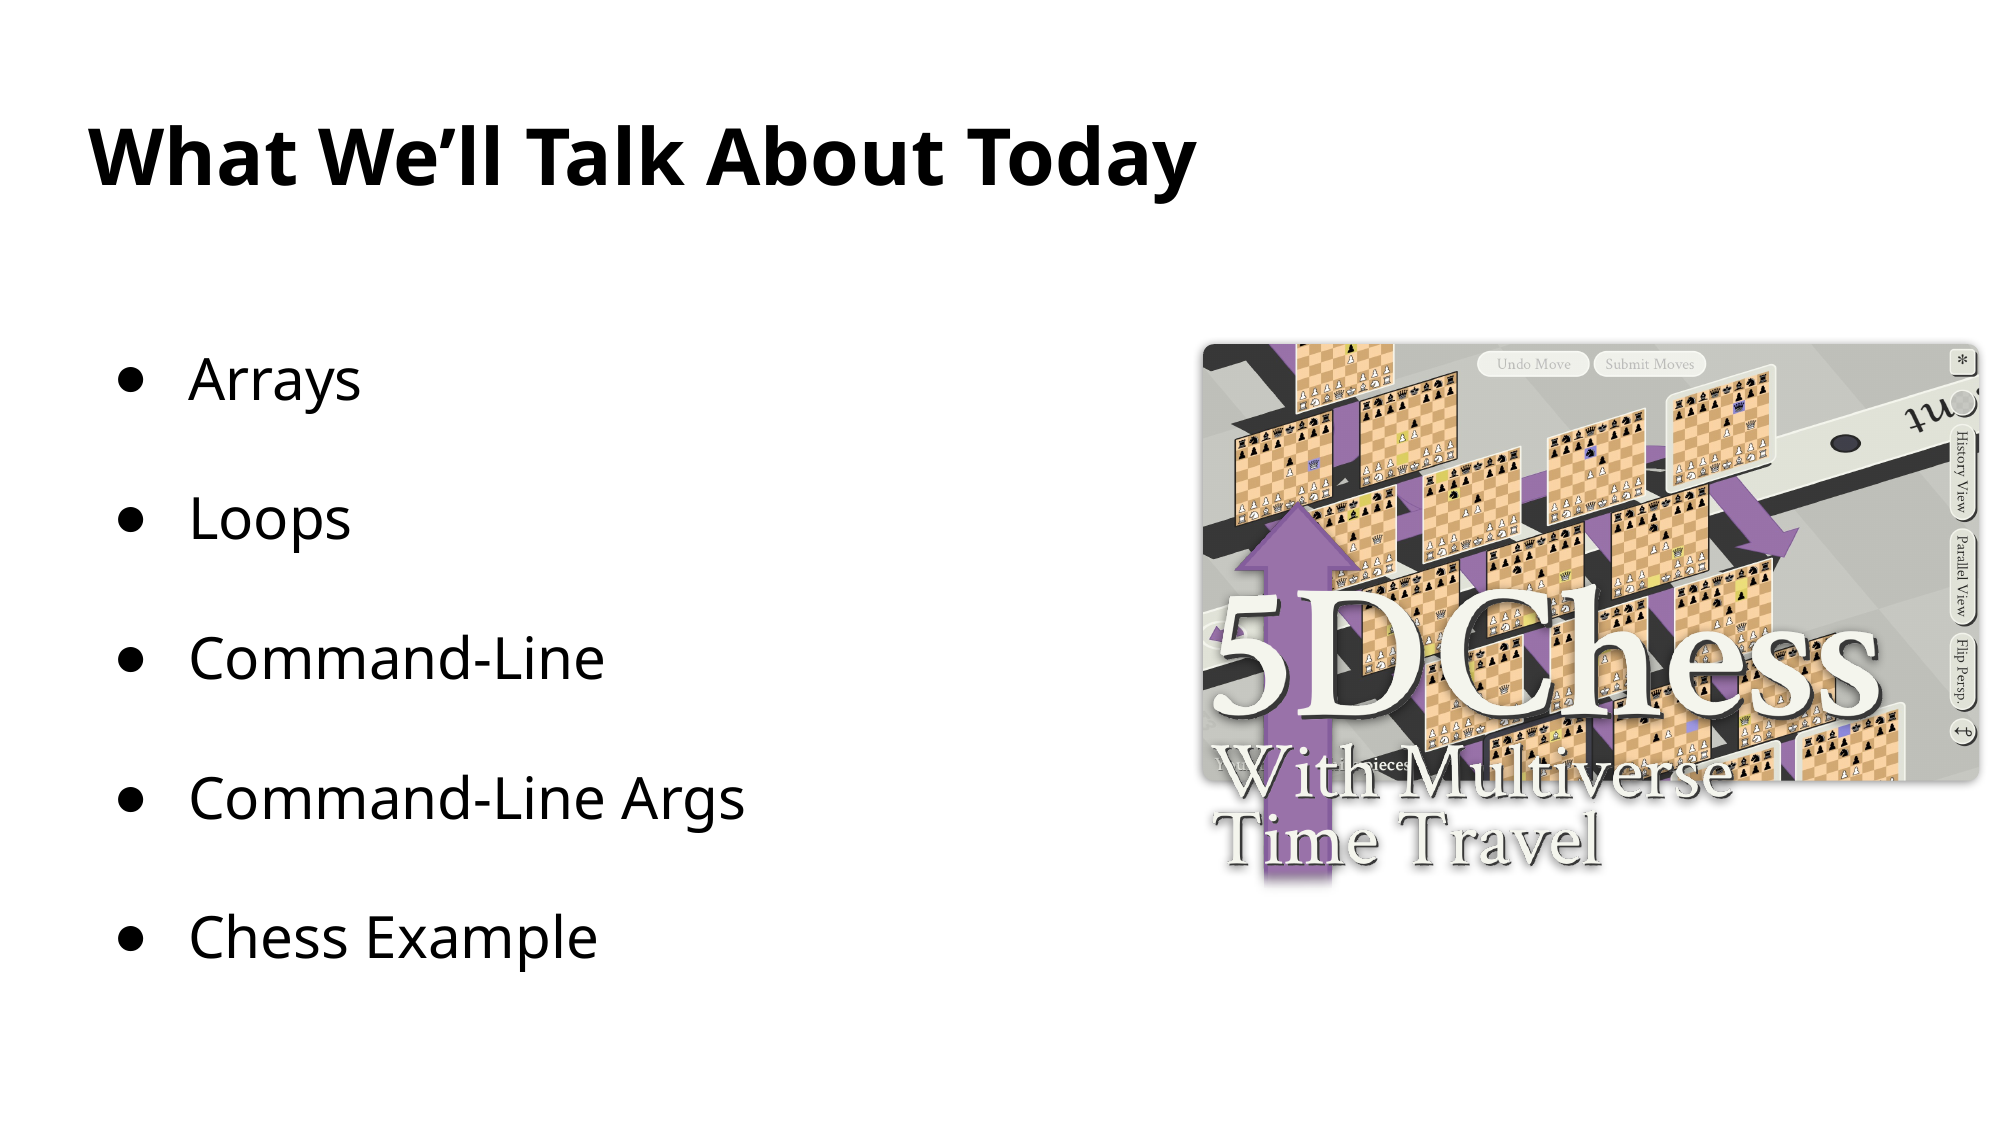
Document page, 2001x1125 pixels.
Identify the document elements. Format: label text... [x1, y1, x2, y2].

picture [1202, 343, 1980, 889]
list Arrays Loops Command-Line Command-Line Args Chess Example [68, 252, 1181, 1000]
title What We’ll Talk About Today [68, 97, 1932, 223]
